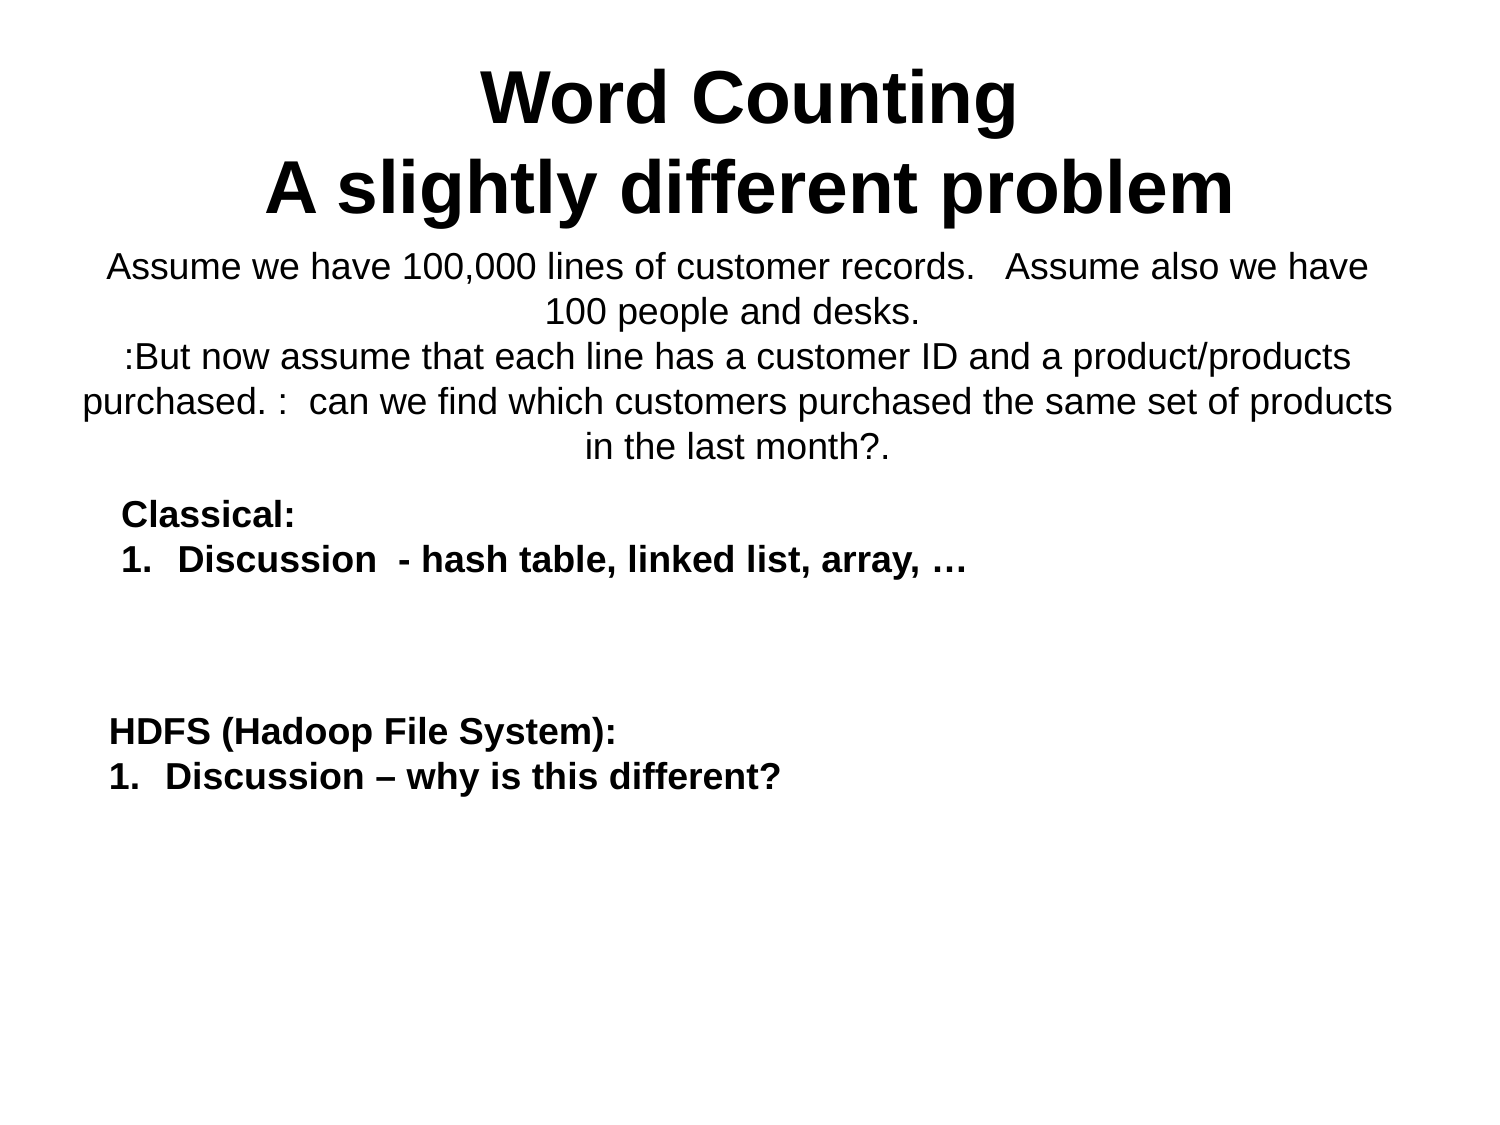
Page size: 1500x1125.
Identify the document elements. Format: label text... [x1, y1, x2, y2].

text_box Assume we have 100,000 lines of customer records. Assume also we have 100 people and desks. :But now assume that each line has a customer ID and a product/products purchased. : can we find which customers purchased the same set of products in the last month?. [56, 234, 1420, 474]
title Word Counting A slightly different problem [75, 45, 1425, 233]
text_box Classical: Discussion - hash table, linked list, array, … [106, 482, 1463, 588]
text_box HDFS (Hadoop File System): Discussion – why is this different? [94, 699, 1382, 805]
